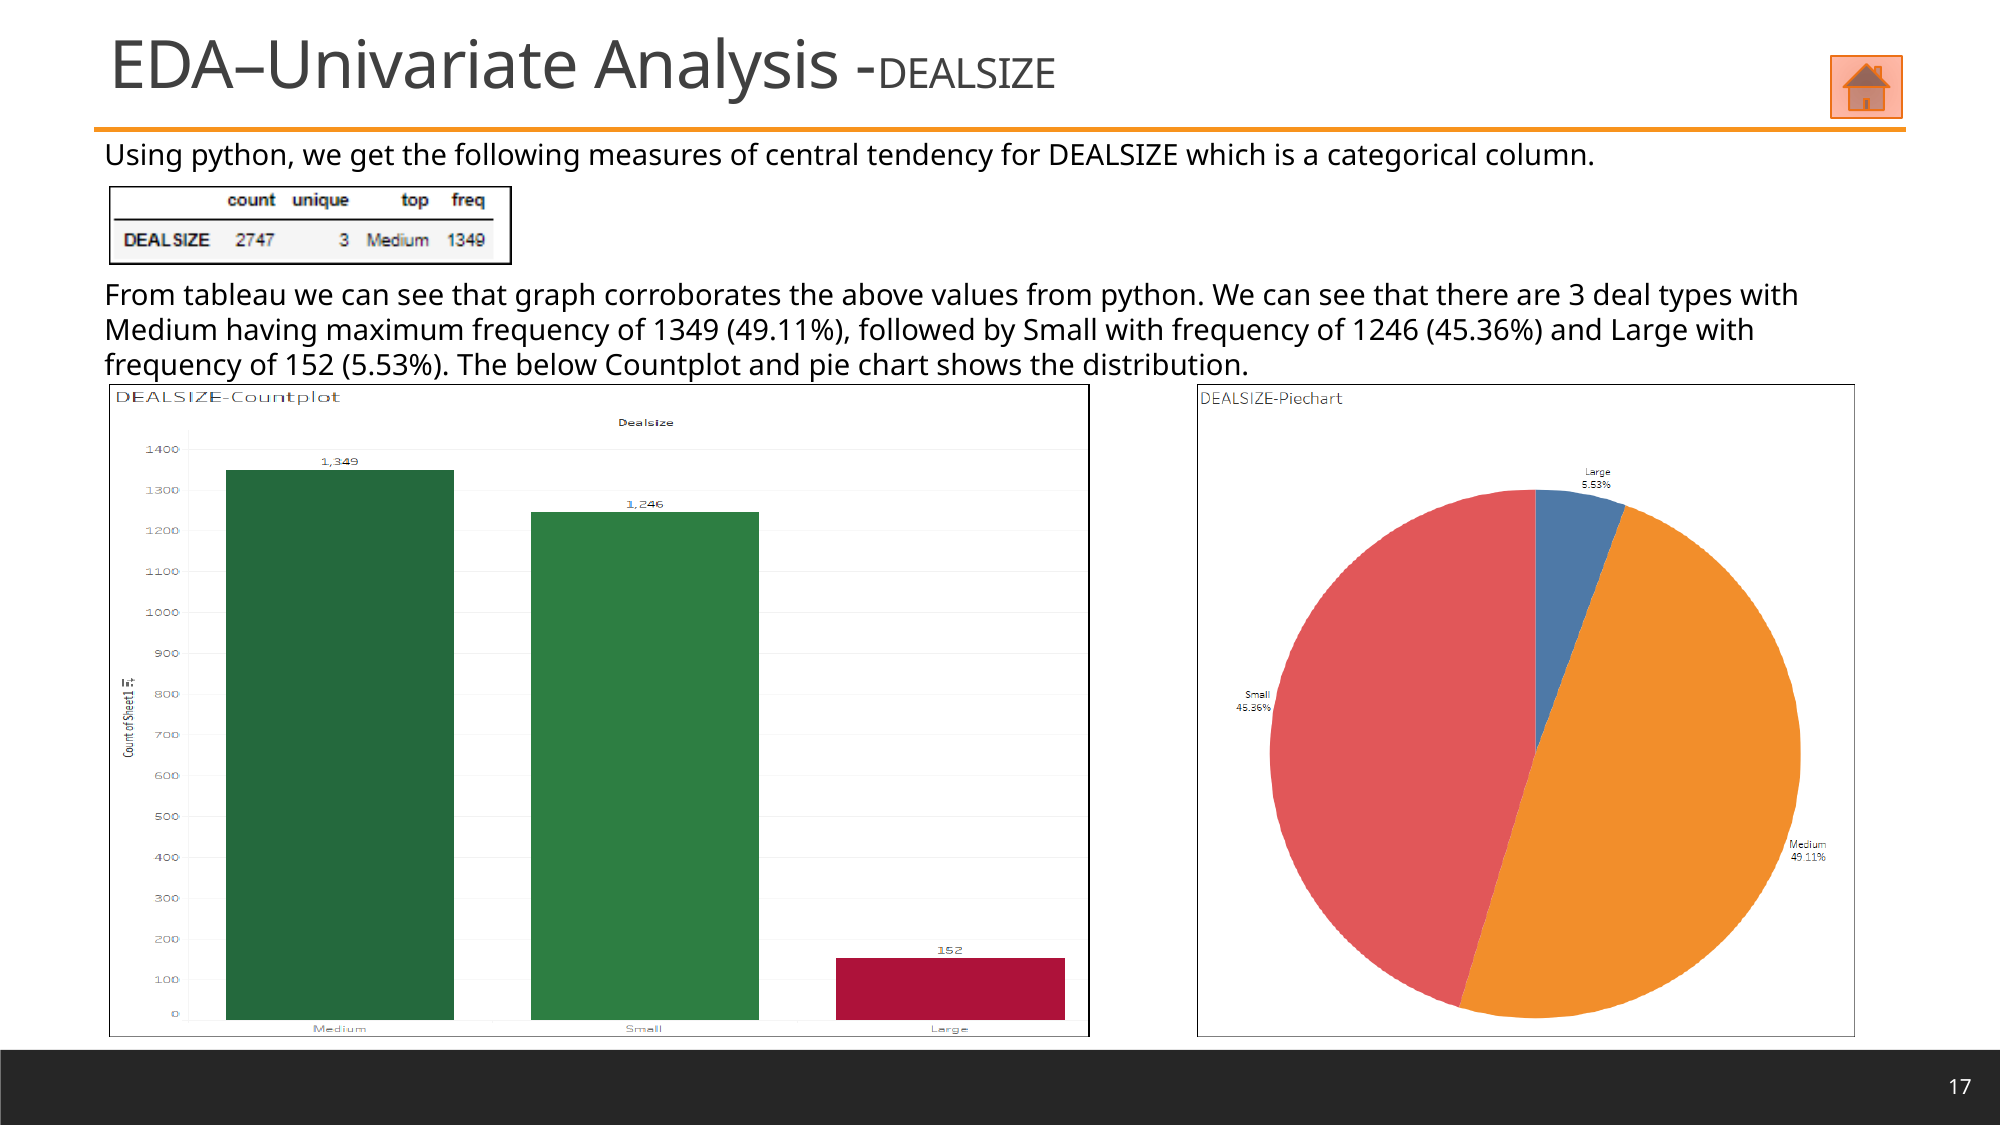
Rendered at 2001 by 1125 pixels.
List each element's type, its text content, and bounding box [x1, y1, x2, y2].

text_box Using python, we get the following measures of central tendency for DEALSIZE which is a categorical column. From tableau we can see that graph corroborates the above values from python. We can see that there are 3 deal types with Medium having maximum frequency of 1349 (49.11%), followed by Small with frequency of 1246 (45.36%) and Large with frequency of 152 (5.53%). The below Countplot and pie chart shows the distribution. [89, 129, 1906, 389]
text_box 17 [1928, 1057, 1987, 1118]
picture [108, 185, 513, 265]
text_box [1830, 55, 1903, 119]
picture [1196, 383, 1856, 1038]
text_box EDA–Univariate Analysis -DEALSIZE [94, 23, 1906, 118]
picture [108, 384, 1091, 1038]
